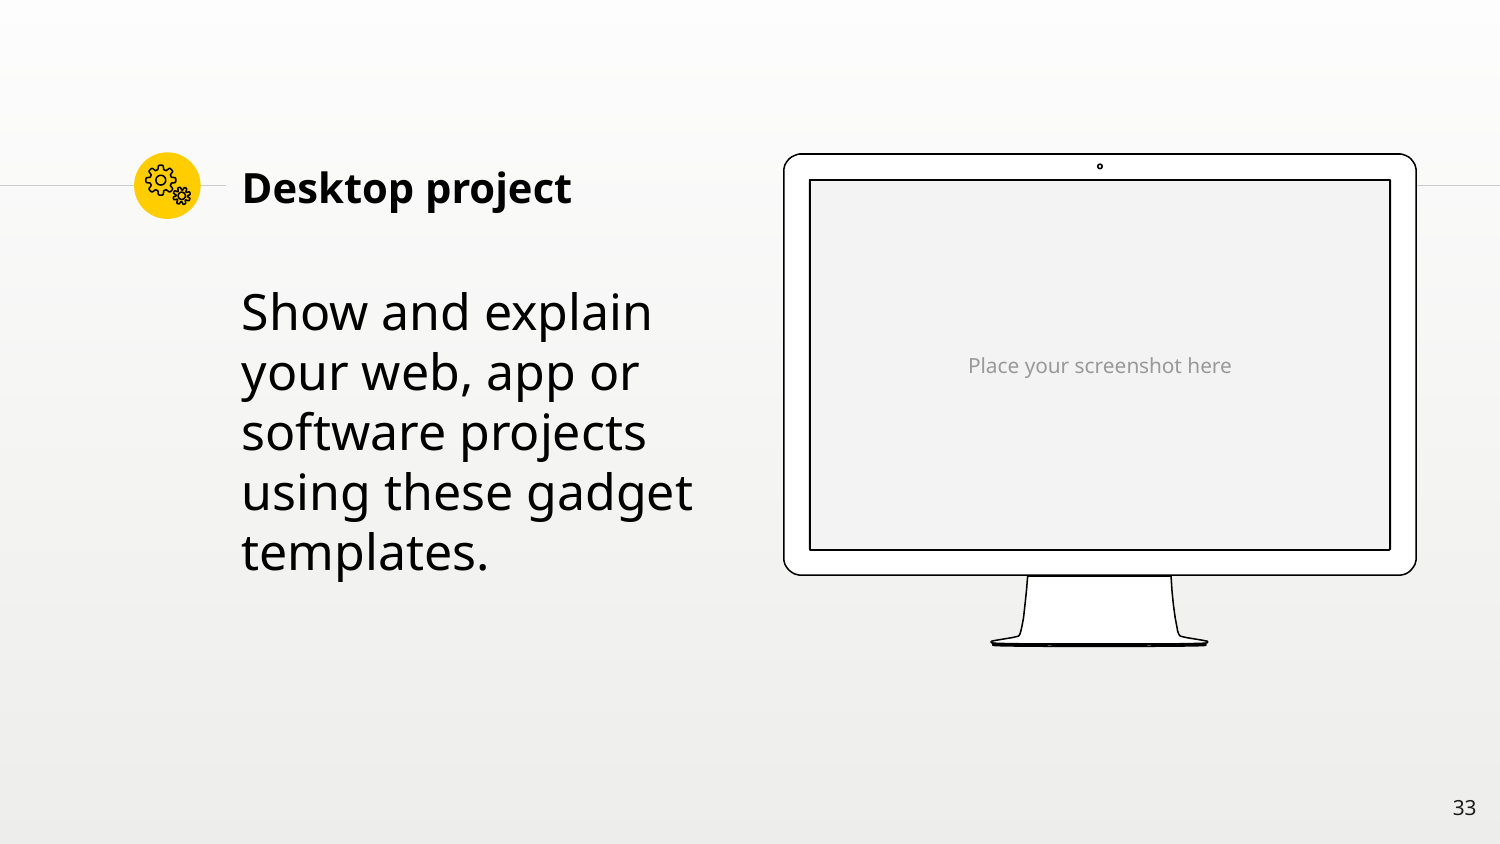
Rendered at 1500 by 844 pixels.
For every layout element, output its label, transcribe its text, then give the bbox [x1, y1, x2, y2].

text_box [145, 164, 191, 205]
text_box Place your screenshot here [810, 180, 1390, 551]
text_box [783, 154, 1417, 647]
title Desktop project [226, 151, 863, 223]
list Show and explain your web, app or software projects using these gadget templates. [226, 265, 785, 776]
slide_number 33 [1401, 779, 1492, 844]
